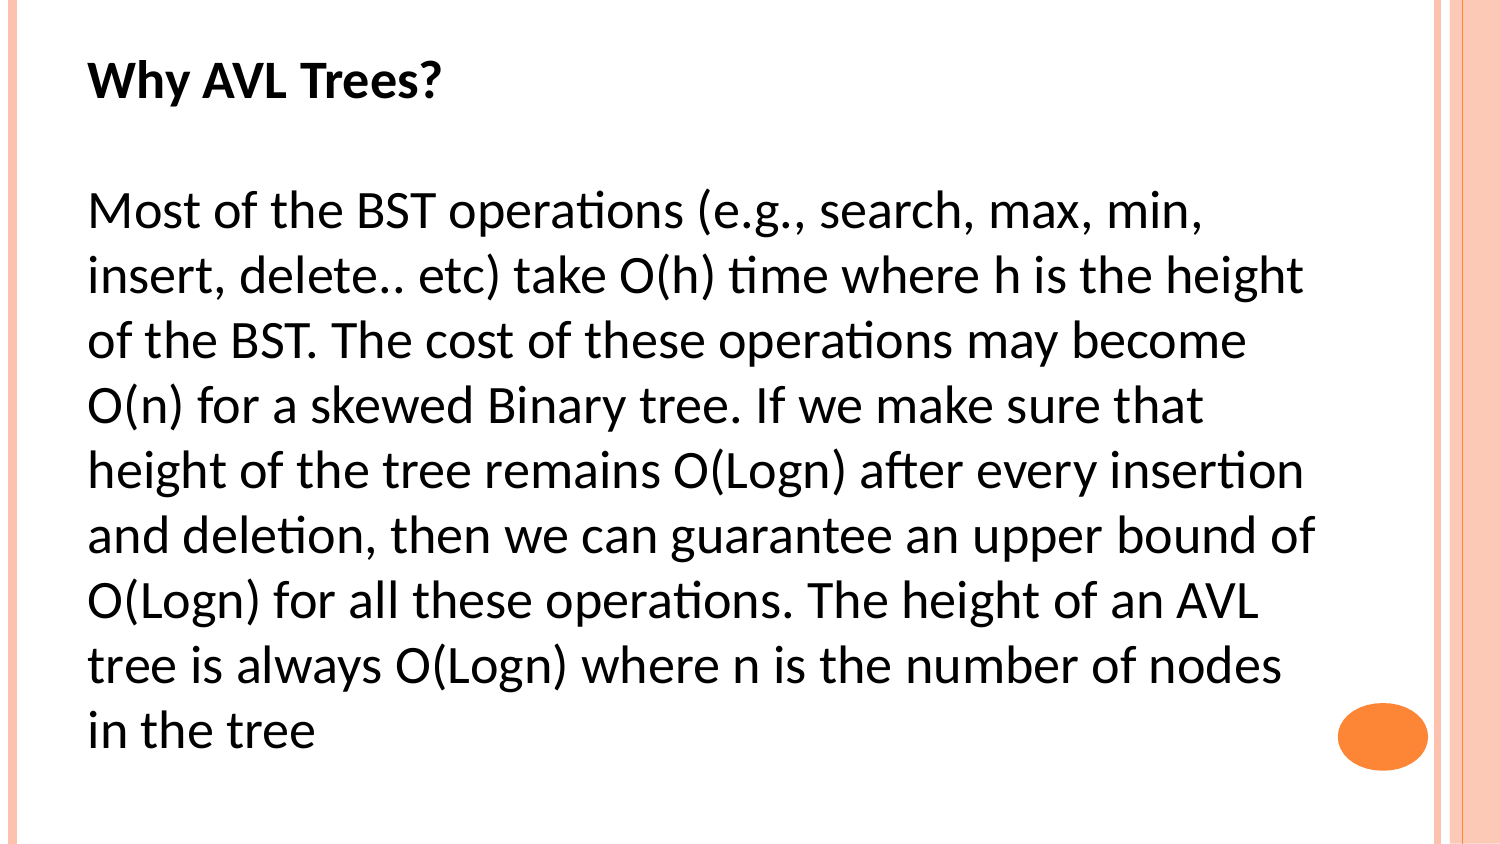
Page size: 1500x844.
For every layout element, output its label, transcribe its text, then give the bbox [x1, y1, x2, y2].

list Why AVL Trees? Most of the BST operations (e.g., search, max, min, insert, delete.. etc) take O(h) time where h is the height of the BST. The cost of these operations may become O(n) for a skewed Binary tree. If we make sure that height of the tree remains O(Logn) after every insertion and deletion, then we can guarantee an upper bound of O(Logn) for all these operations. The height of an AVL tree is always O(Logn) where n is the number of nodes in the tree [87, 44, 1328, 793]
